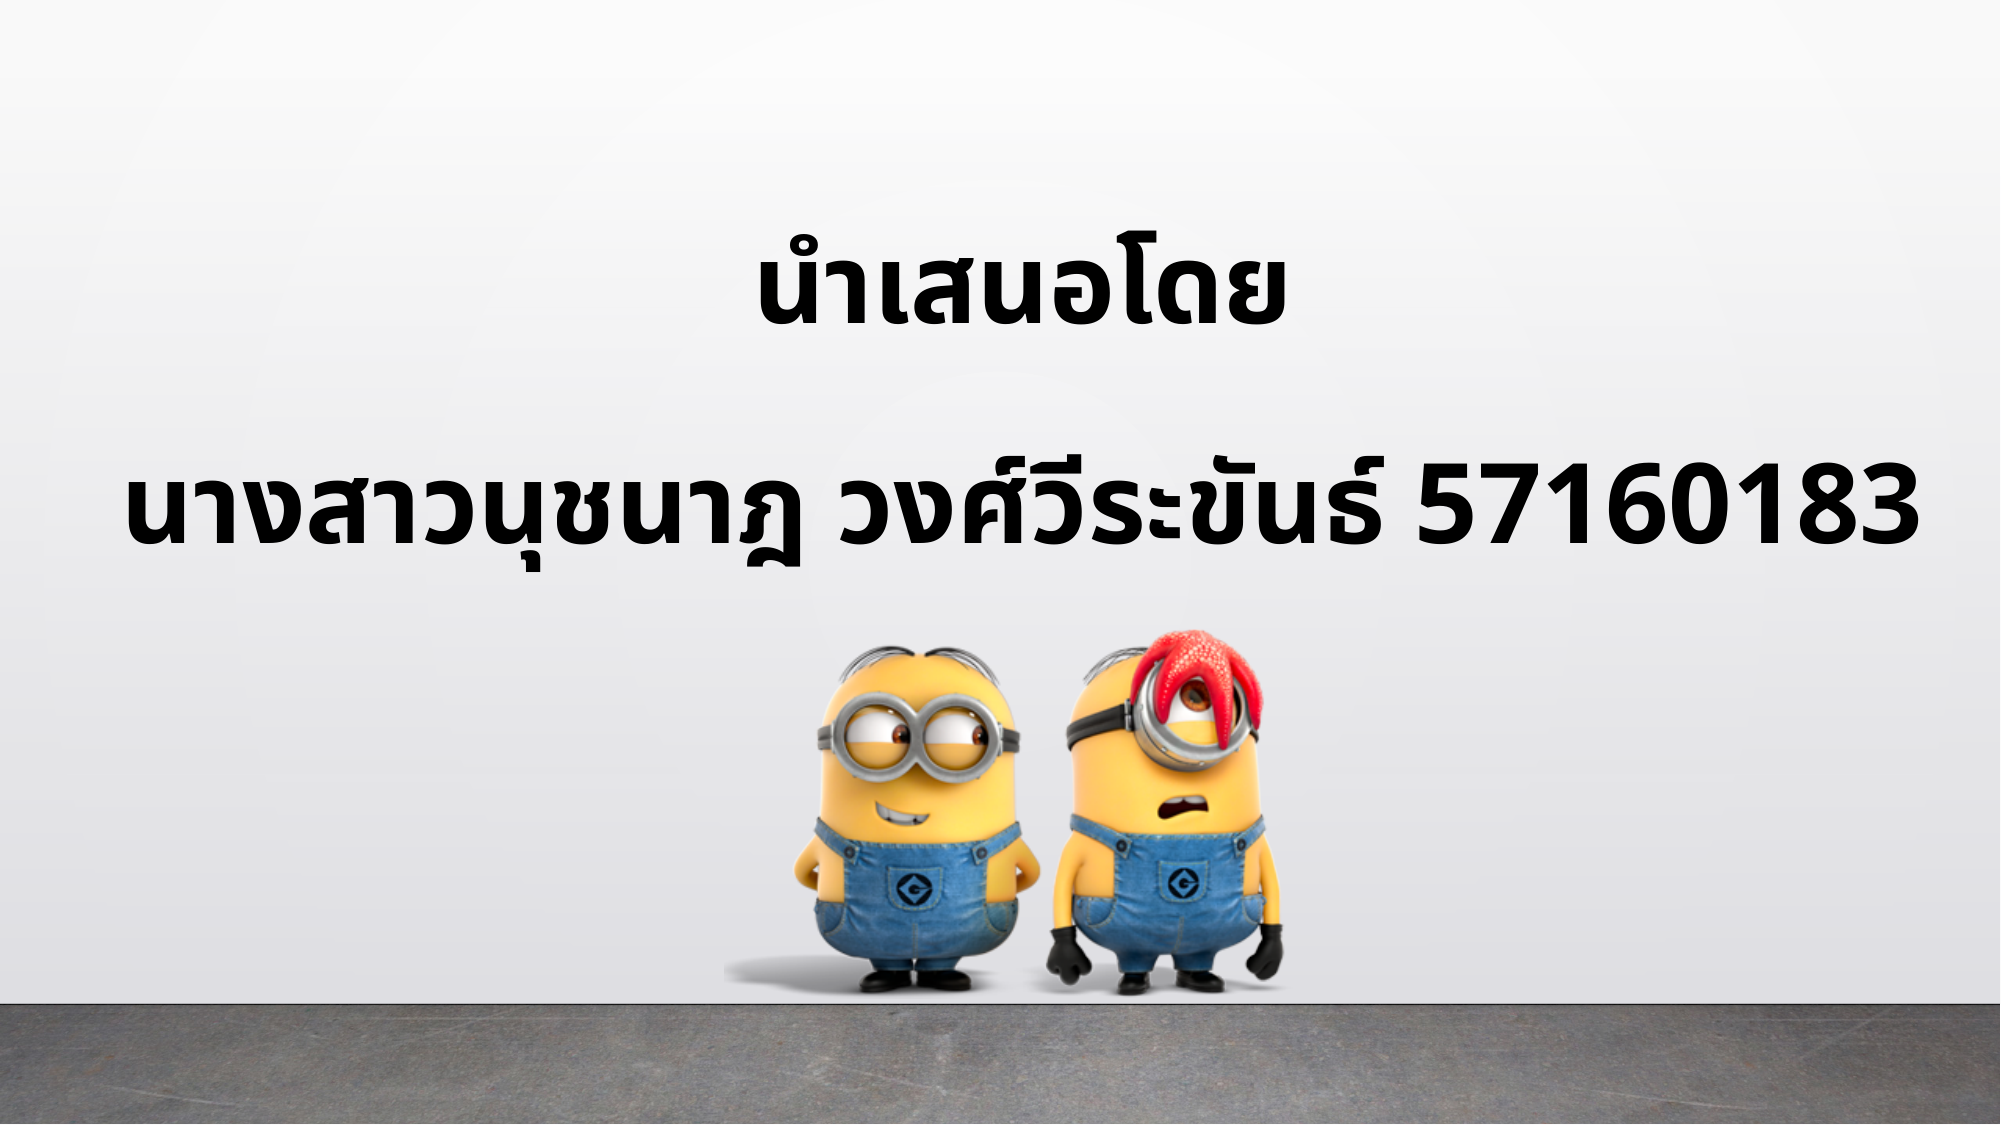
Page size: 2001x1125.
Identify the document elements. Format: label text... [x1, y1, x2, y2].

list นำเสนอโดย นางสาวนุชนาฎ วงศ์วีระขันธ์ 57160183 [105, 164, 1941, 759]
picture [0, 1004, 2000, 1124]
picture [724, 627, 1322, 999]
